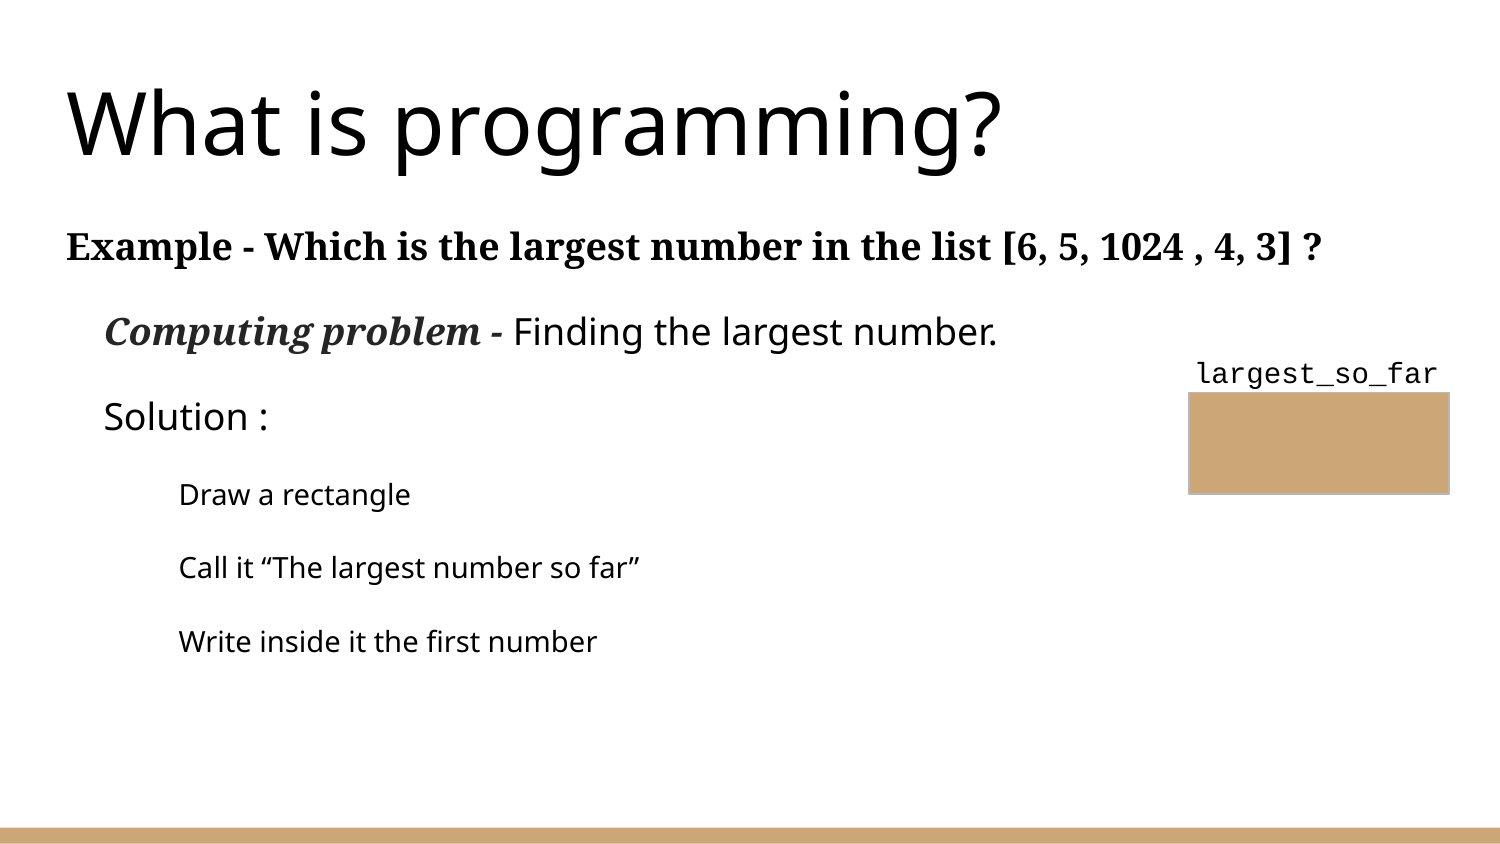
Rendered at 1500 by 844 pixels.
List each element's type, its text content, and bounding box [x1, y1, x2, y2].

list Example - Which is the largest number in the list [6, 5, 1024 , 4, 3] ? Computing problem - Finding the largest number. Solution : Draw a rectangle Call it “The largest number so far” Write inside it the first number [51, 200, 1449, 752]
text_box largest_so_far [1174, 339, 1459, 417]
title What is programming? [51, 51, 1449, 189]
text_box [1188, 392, 1449, 495]
